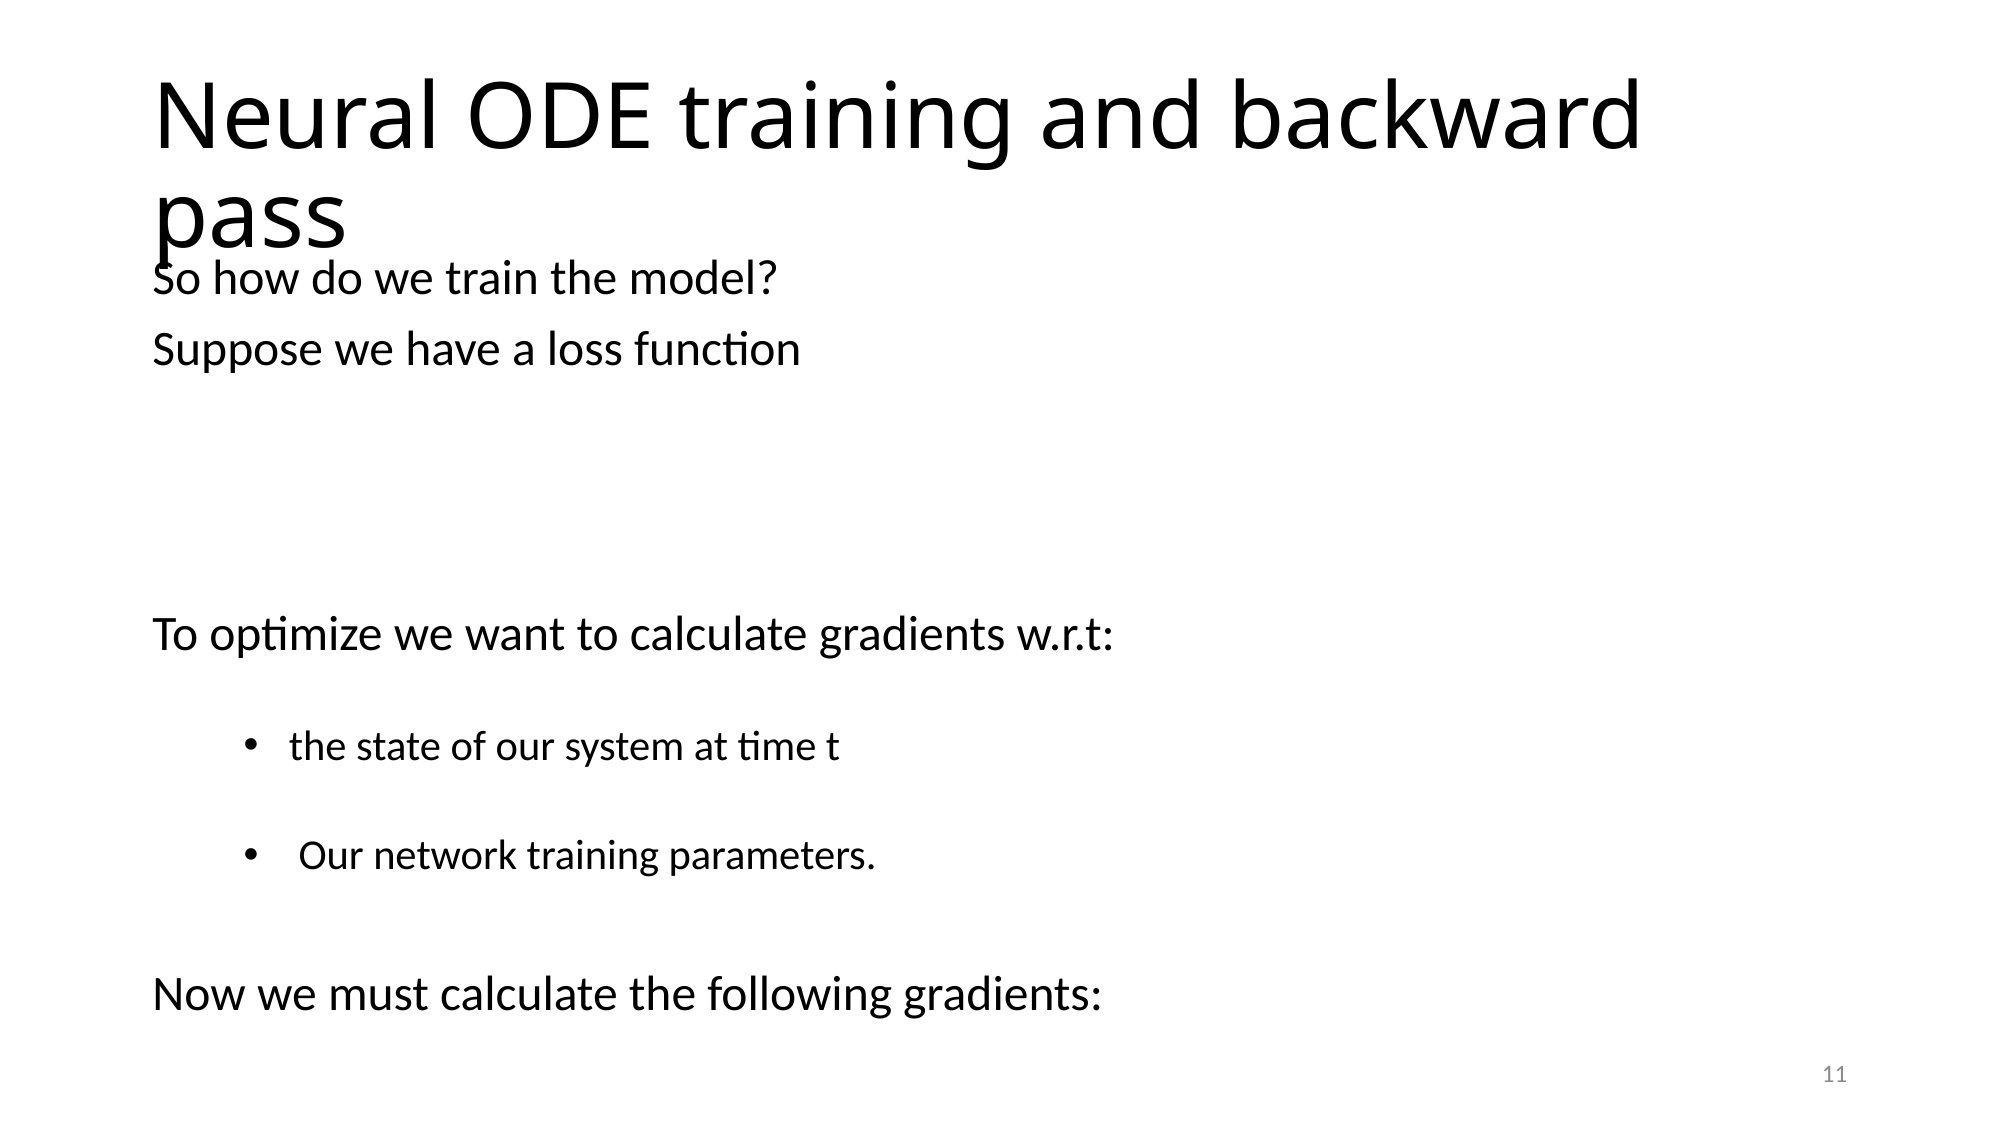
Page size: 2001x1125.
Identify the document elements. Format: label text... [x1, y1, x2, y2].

slide_number 11 [1412, 1042, 1863, 1103]
title Neural ODE training and backward pass [137, 59, 1863, 278]
